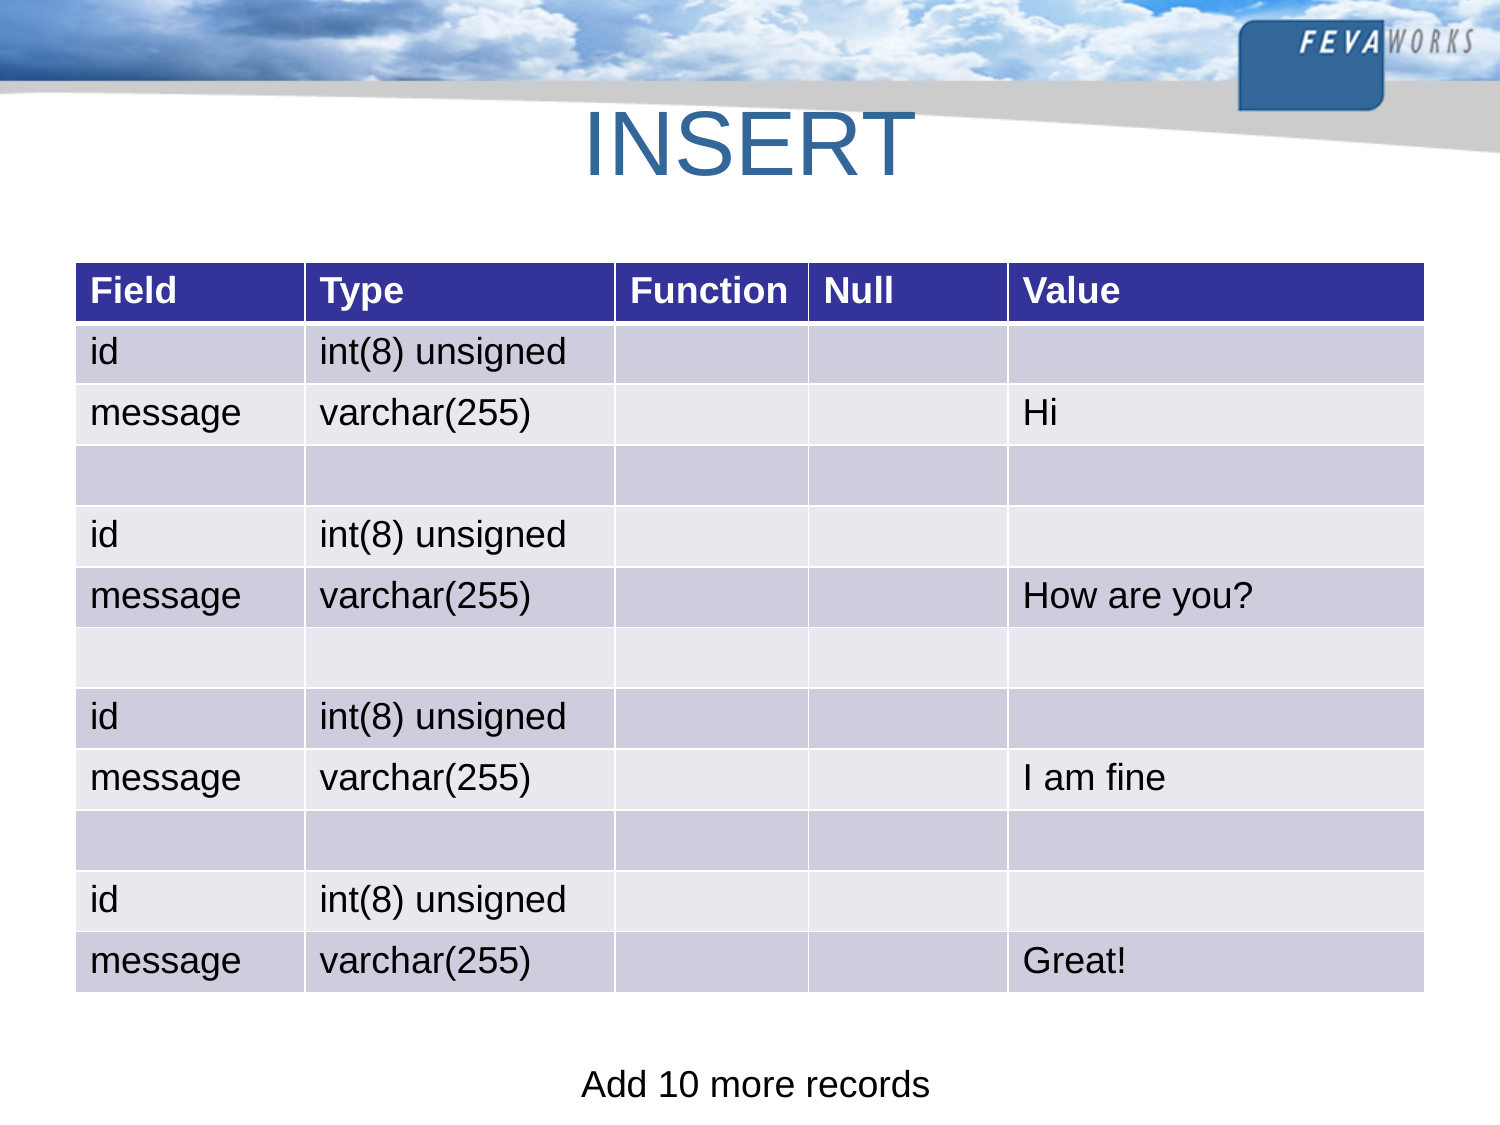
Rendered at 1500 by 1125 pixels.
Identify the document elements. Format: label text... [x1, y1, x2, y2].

table_cell I am fine [1009, 750, 1424, 809]
table_cell message [76, 385, 304, 444]
table_cell [1009, 872, 1424, 931]
table_header Type [306, 263, 614, 321]
table_cell int(8) unsigned [306, 872, 614, 931]
table_cell [616, 689, 808, 748]
table_cell [306, 628, 614, 687]
table_cell [1009, 446, 1424, 505]
table_cell message [76, 750, 304, 809]
table_cell [809, 326, 1007, 383]
table_cell [616, 750, 808, 809]
table_cell [616, 326, 808, 383]
picture [0, 0, 1500, 1125]
table_header Null [809, 263, 1007, 321]
table_cell [616, 811, 808, 870]
table_cell [809, 446, 1007, 505]
table_cell [306, 811, 614, 870]
table_cell [616, 385, 808, 444]
table_cell id [76, 507, 304, 566]
table_cell [1009, 689, 1424, 748]
table_cell [306, 446, 614, 505]
table_cell [76, 628, 304, 687]
table_cell varchar(255) [306, 385, 614, 444]
table_cell [1009, 507, 1424, 566]
table_header Function [616, 263, 808, 321]
table_cell [809, 507, 1007, 566]
table_cell [809, 811, 1007, 870]
table_cell [809, 750, 1007, 809]
table_cell How are you? [1009, 568, 1424, 627]
table_cell [76, 811, 304, 870]
table_cell [76, 446, 304, 505]
table_cell id [76, 326, 304, 383]
table_cell int(8) unsigned [306, 326, 614, 383]
table_cell id [76, 689, 304, 748]
table_cell [809, 689, 1007, 748]
table_header Value [1009, 263, 1424, 321]
table_cell varchar(255) [306, 568, 614, 627]
table_cell id [76, 872, 304, 931]
table_cell [809, 385, 1007, 444]
table_cell Hi [1009, 385, 1424, 444]
table_cell int(8) unsigned [306, 689, 614, 748]
table_cell [616, 568, 808, 627]
table_cell message [76, 568, 304, 627]
table_cell [616, 507, 808, 566]
table_cell [616, 932, 808, 992]
table_cell [1009, 811, 1424, 870]
text_box Add 10 more records [222, 1052, 1289, 1113]
table_cell [809, 568, 1007, 627]
table_cell [1009, 326, 1424, 383]
table_header Field [76, 263, 304, 321]
table_cell int(8) unsigned [306, 507, 614, 566]
table_cell Great! [1009, 932, 1424, 992]
table_cell [809, 628, 1007, 687]
table_cell varchar(255) [306, 750, 614, 809]
table_cell [616, 446, 808, 505]
table_cell varchar(255) [306, 932, 614, 992]
table_cell [616, 872, 808, 931]
table_cell [616, 628, 808, 687]
title INSERT [75, 45, 1425, 233]
table_cell [1009, 628, 1424, 687]
table_cell [809, 872, 1007, 931]
table_cell [809, 932, 1007, 992]
table_cell message [76, 932, 304, 992]
